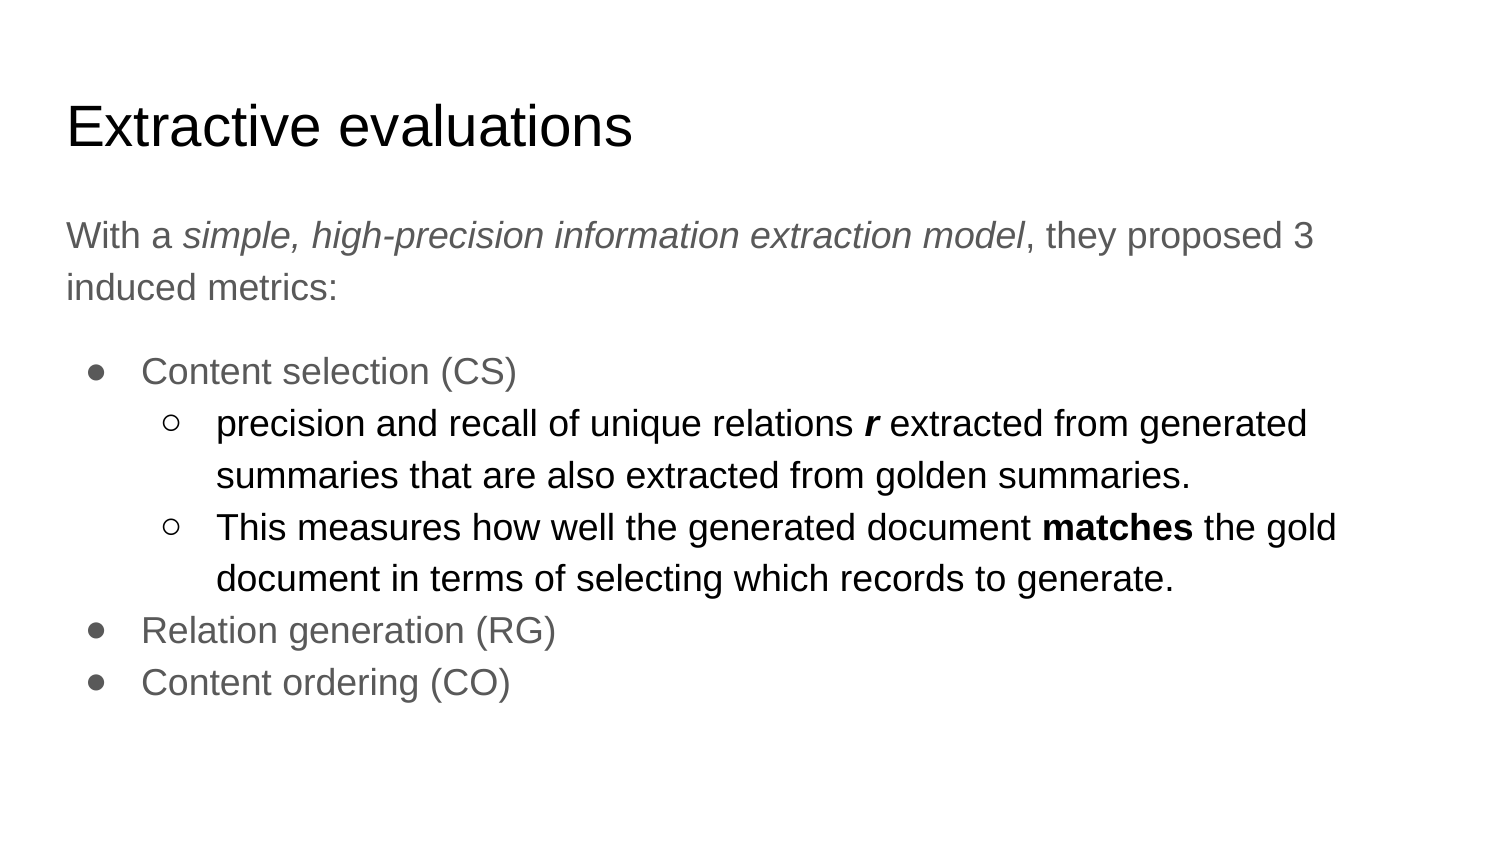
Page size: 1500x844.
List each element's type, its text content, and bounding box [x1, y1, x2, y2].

title Extractive evaluations [51, 72, 1449, 167]
list With a simple, high-precision information extraction model, they proposed 3 induced metrics: Content selection (CS) precision and recall of unique relations r extracted from generated summaries that are also extracted from golden summaries. This measures how well the generated document matches the gold document in terms of selecting which records to generate. Relation generation (RG) Content ordering (CO) [51, 189, 1449, 750]
